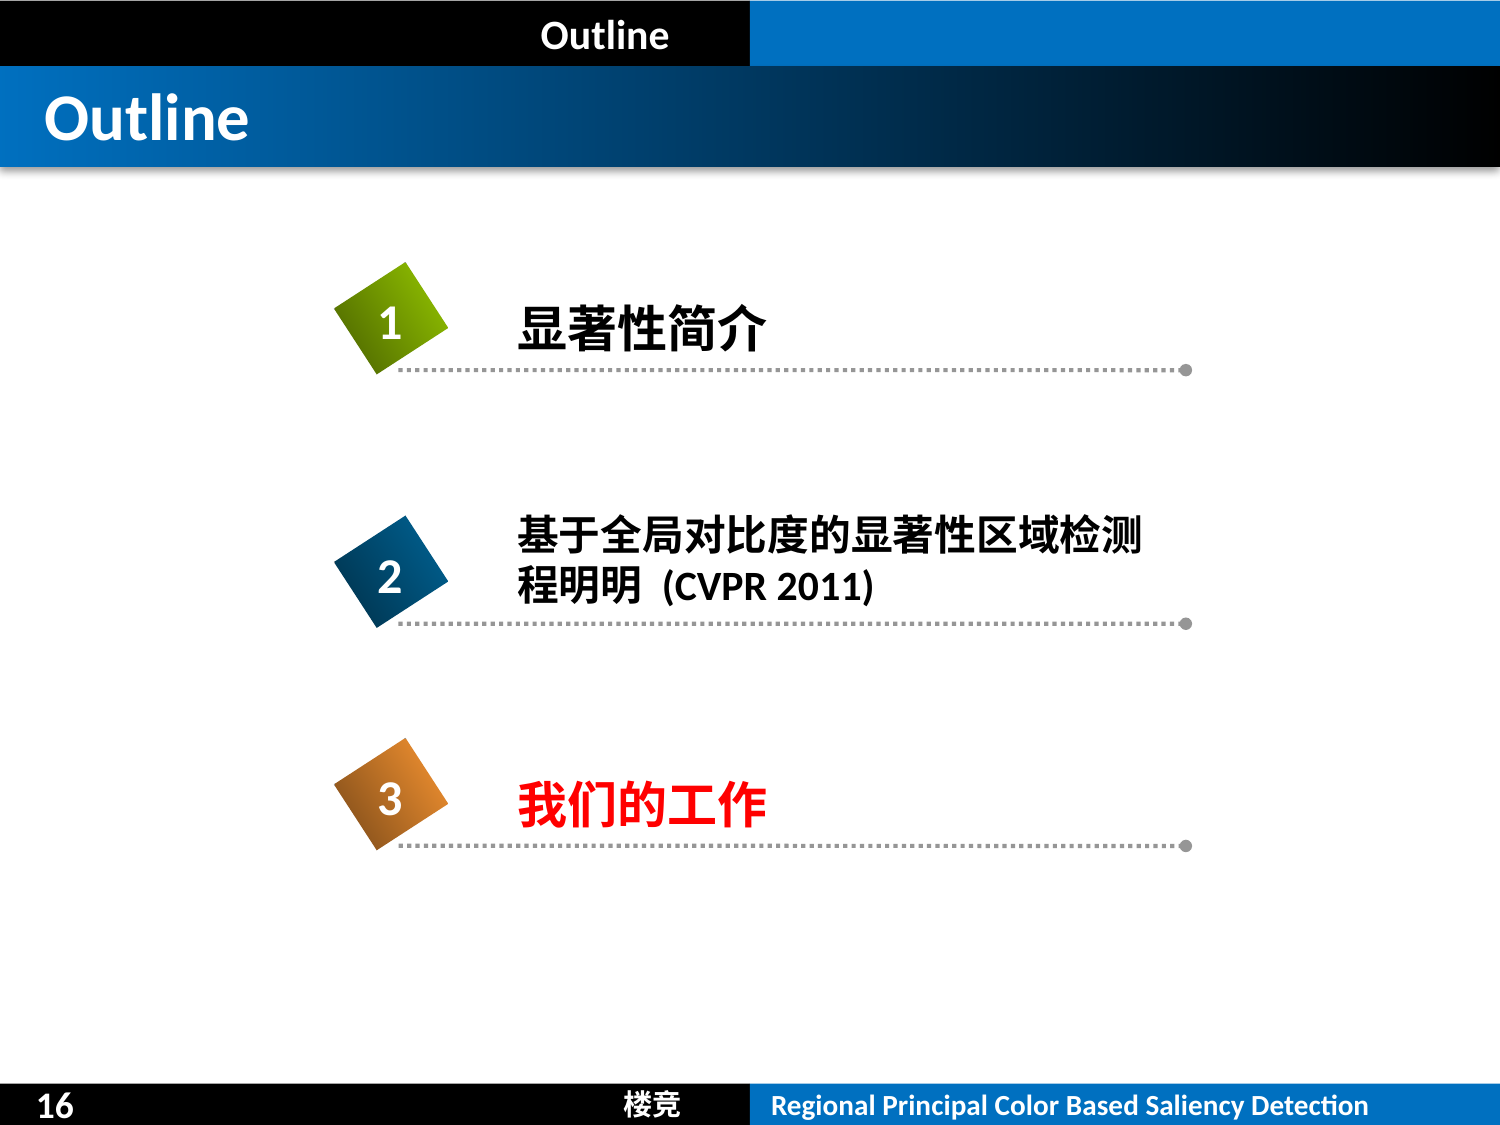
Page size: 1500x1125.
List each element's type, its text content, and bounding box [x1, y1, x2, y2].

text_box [348, 754, 1211, 847]
list Outline [29, 66, 1500, 161]
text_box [348, 278, 1187, 371]
list Outline [525, 0, 963, 67]
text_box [348, 501, 1298, 624]
